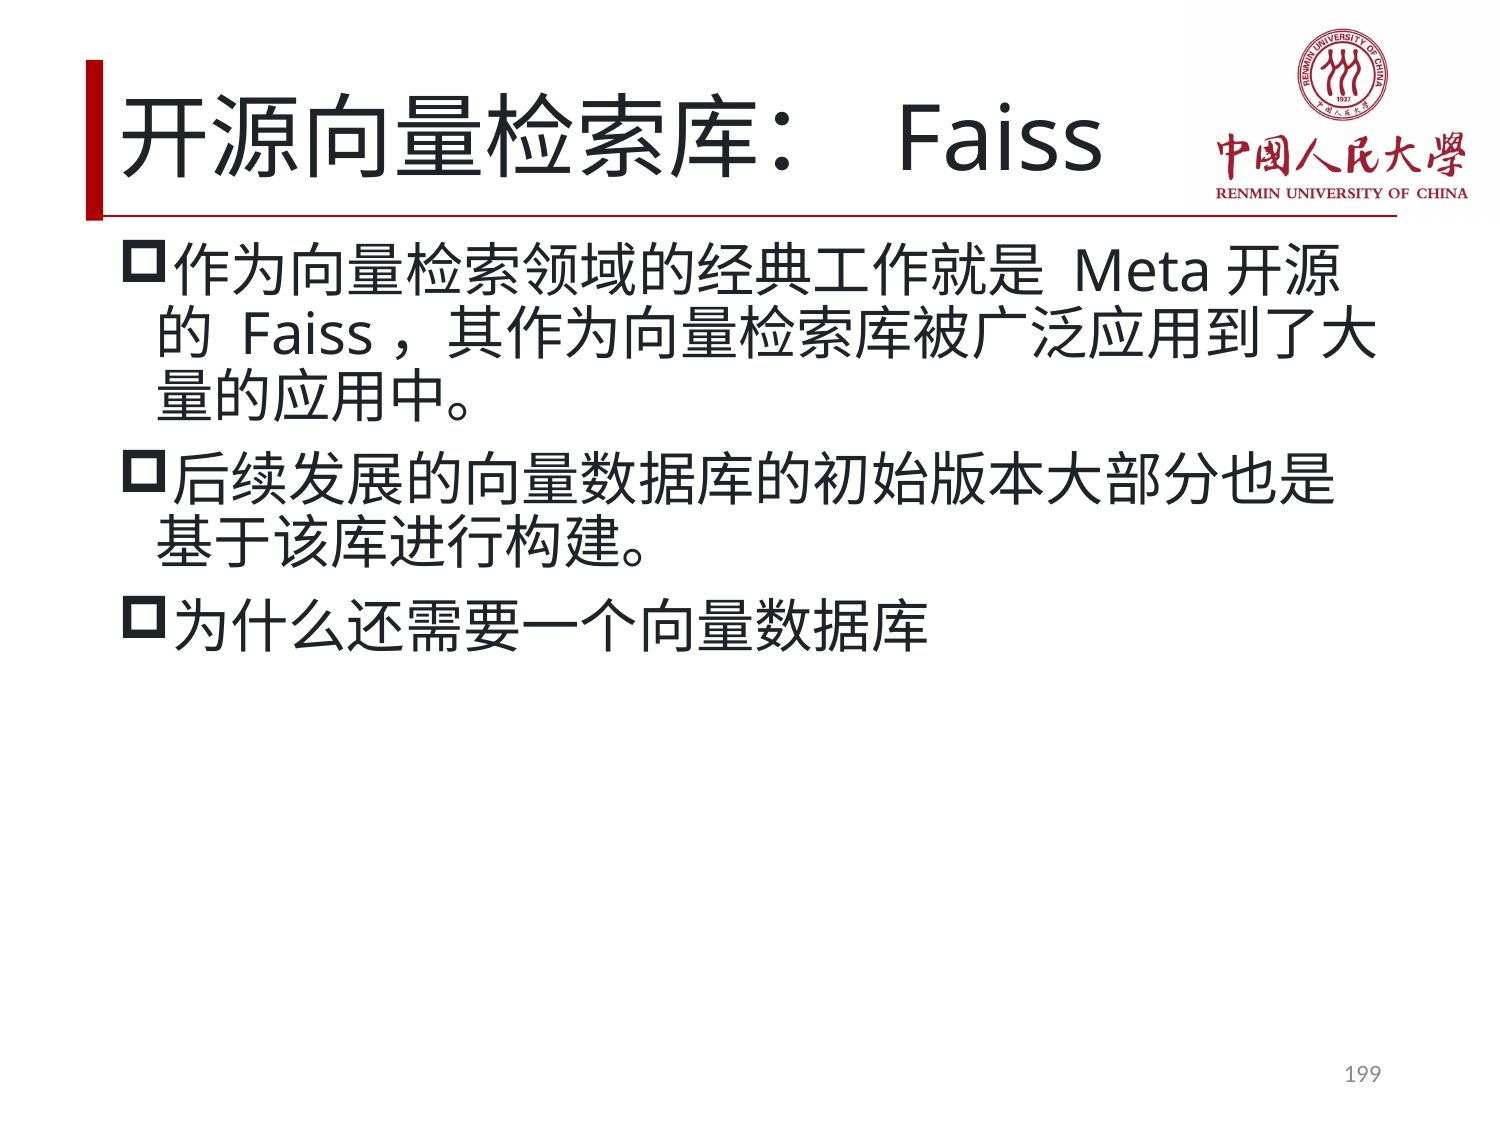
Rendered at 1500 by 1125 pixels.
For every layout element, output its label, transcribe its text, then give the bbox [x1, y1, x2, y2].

picture [1190, 0, 1500, 221]
title 开源向量检索库： Faiss [103, 59, 1397, 221]
list 作为向量检索领域的经典工作就是 Meta开源的 Faiss，其作为向量检索库被广泛应用到了大量的应用中。 后续发展的向量数据库的初始版本大部分也是基于该库进行构建。 为什么还需要一个向量数据库 [103, 233, 1397, 1014]
slide_number 199 [1059, 1042, 1397, 1103]
